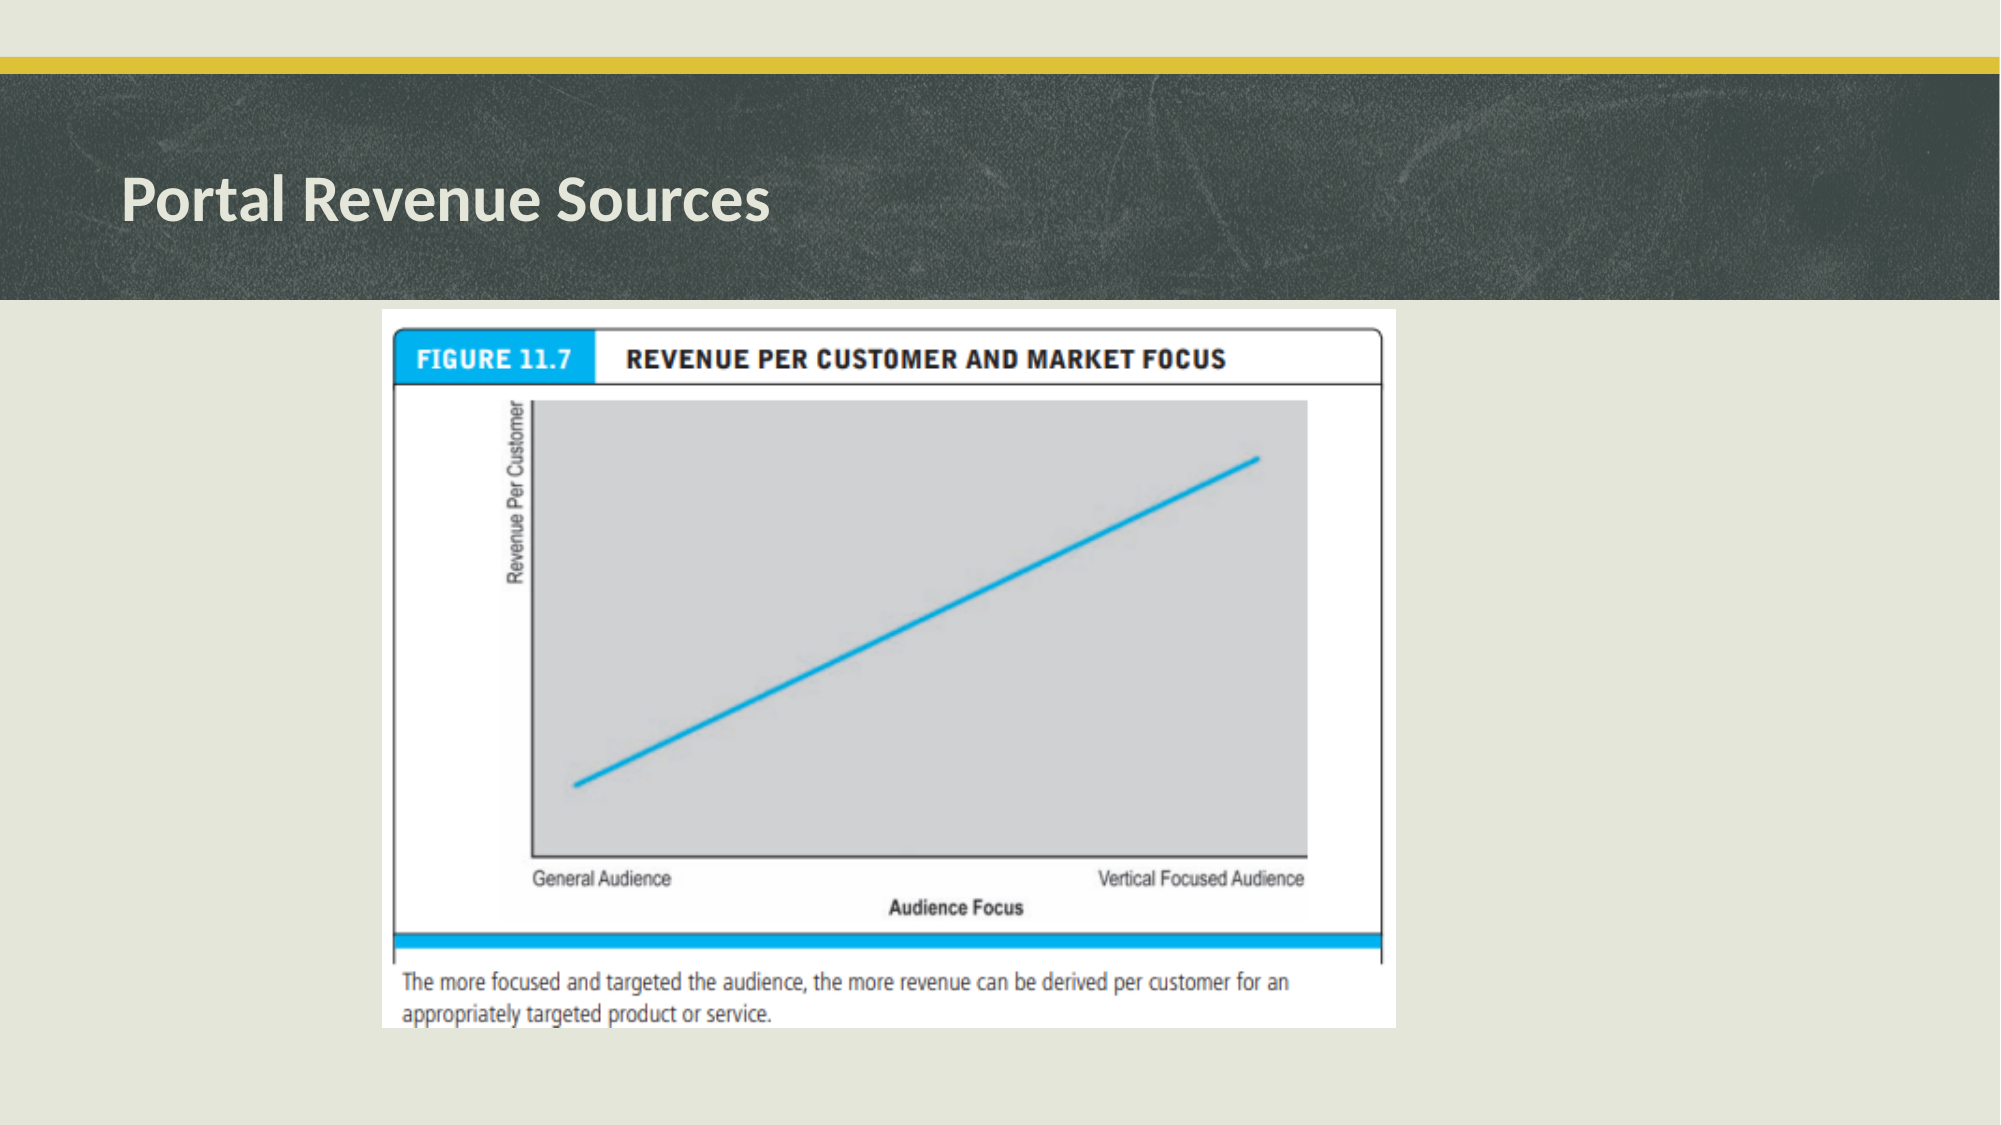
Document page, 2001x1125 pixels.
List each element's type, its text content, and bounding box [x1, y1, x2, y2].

picture [0, 74, 2000, 300]
picture [382, 309, 1396, 1028]
title Portal Revenue Sources [106, 97, 1790, 300]
